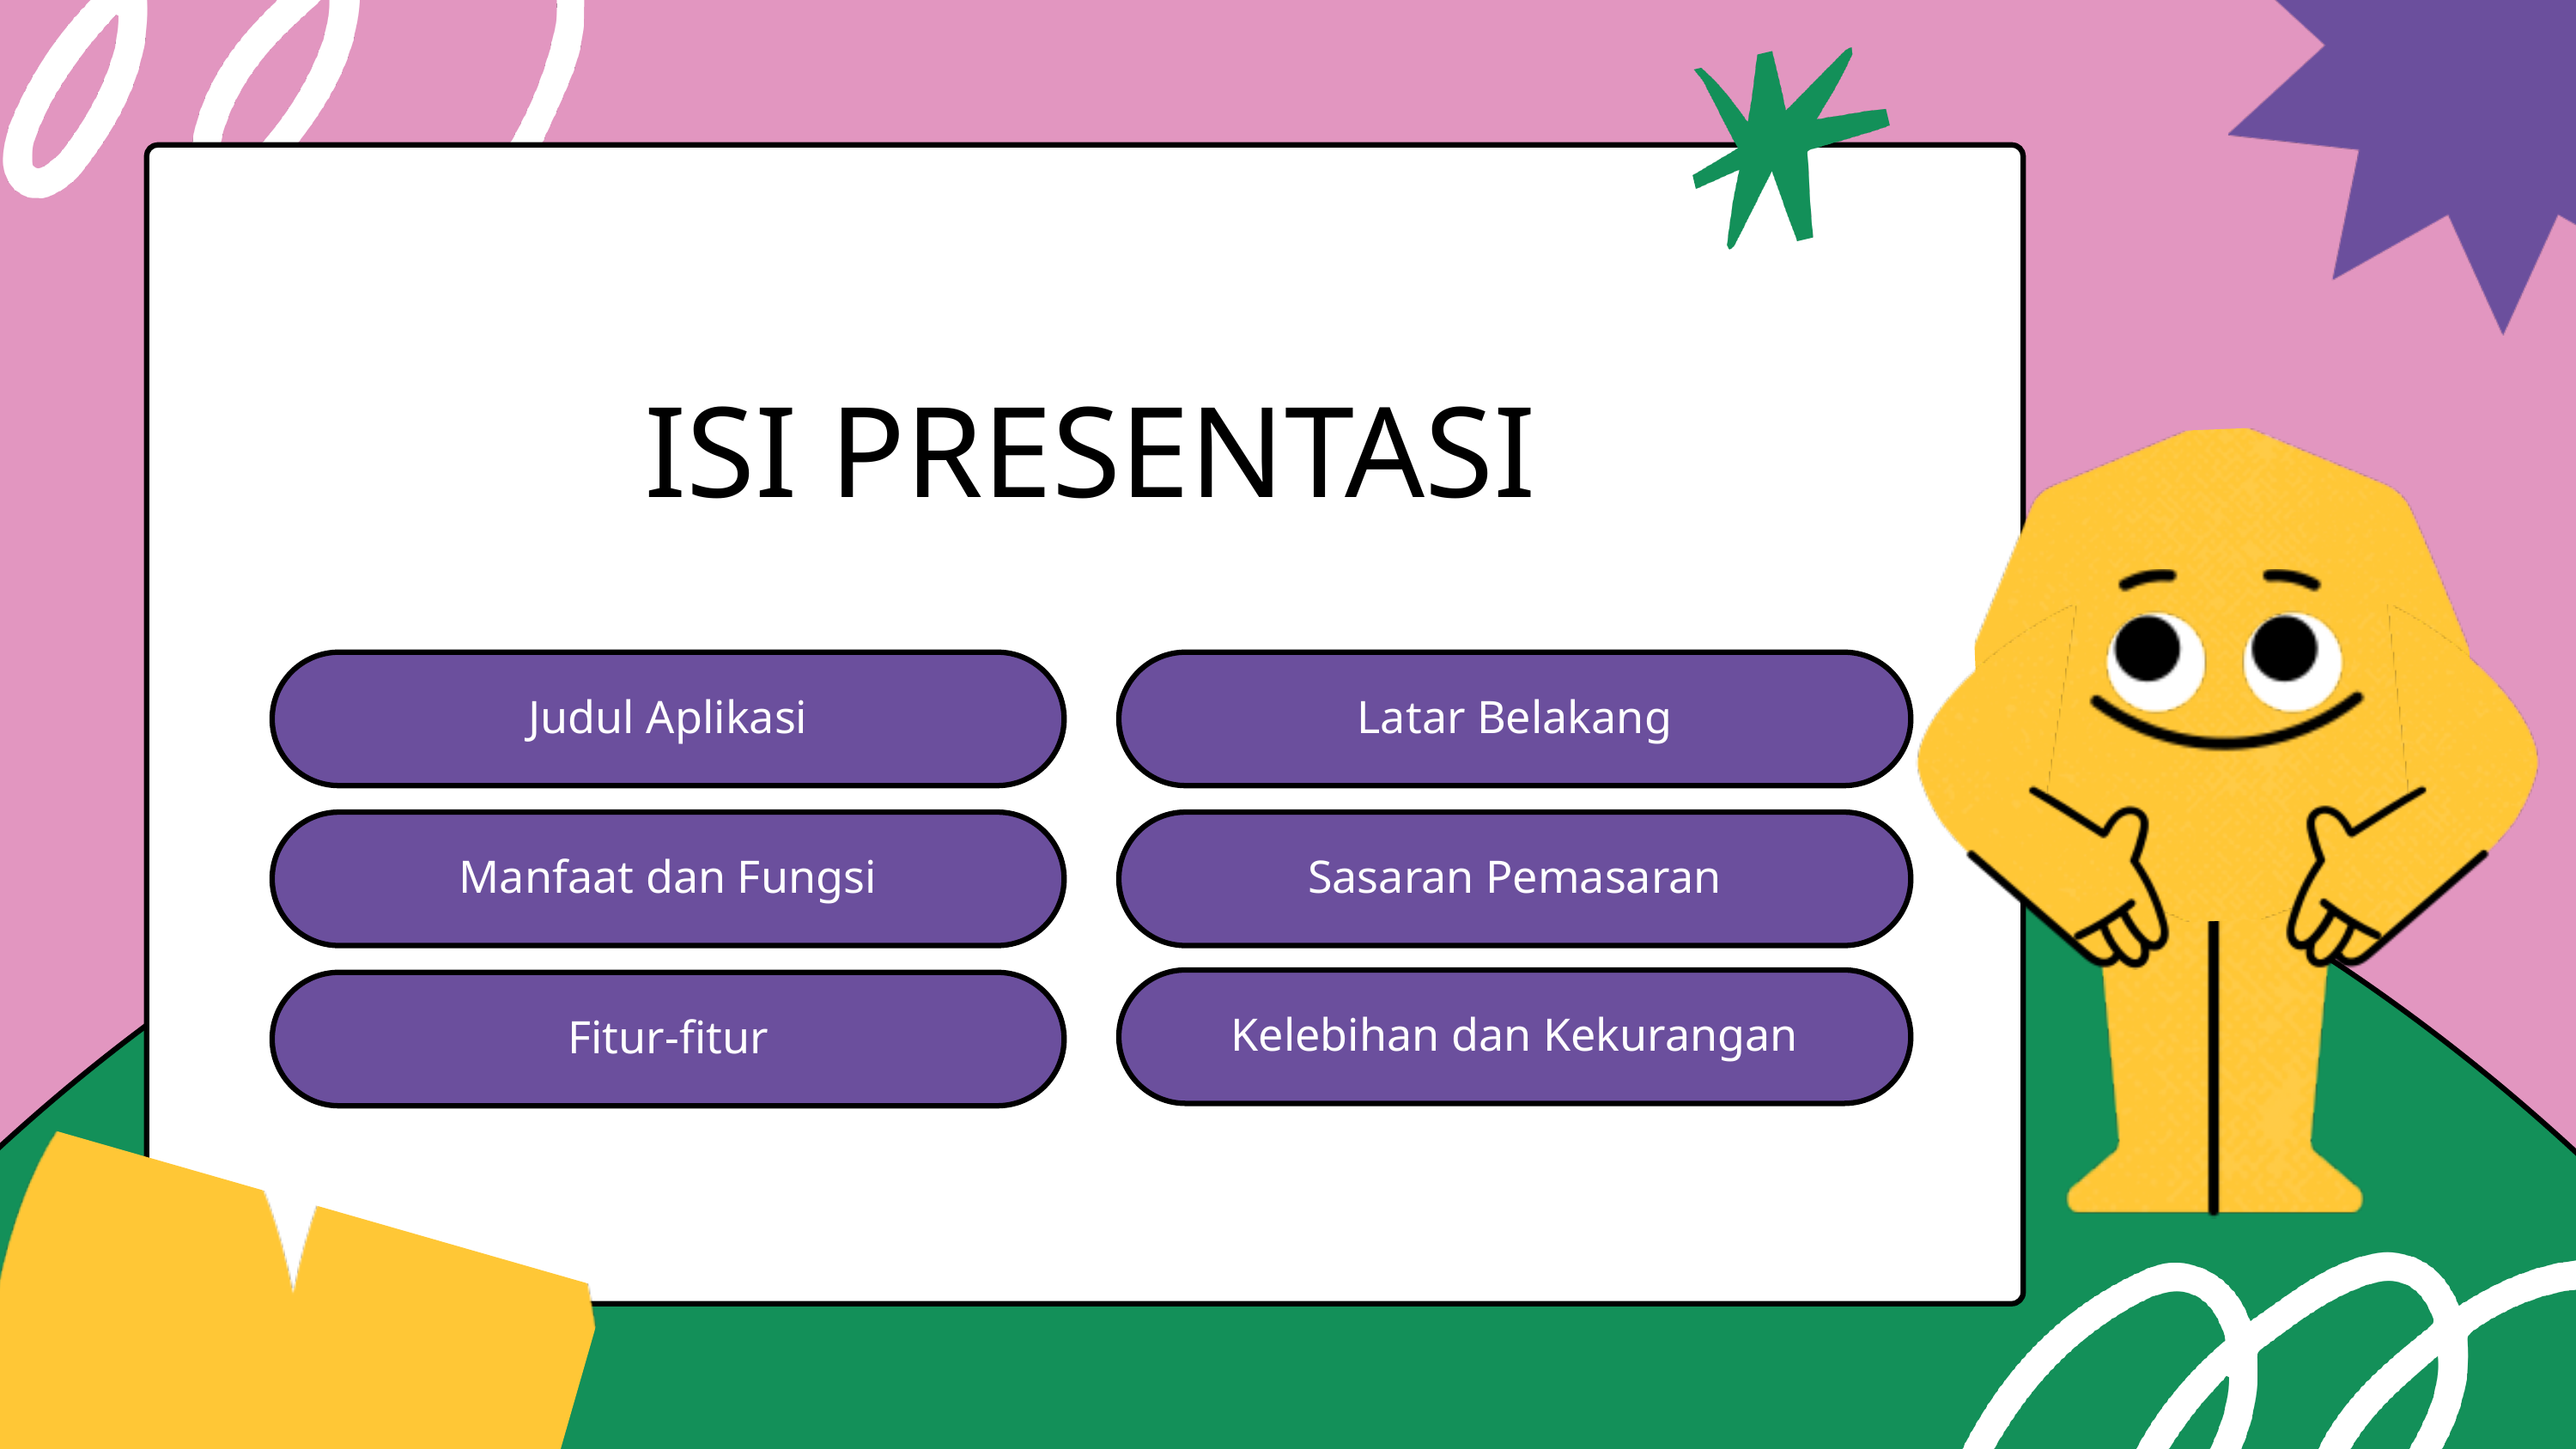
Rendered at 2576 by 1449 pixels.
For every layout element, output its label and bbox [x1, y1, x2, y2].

text_box [271, 972, 1065, 1106]
text_box [271, 811, 1065, 946]
text_box [2088, 569, 2368, 604]
text_box [2026, 419, 2468, 604]
text_box [0, 0, 585, 200]
text_box [2227, 0, 2576, 336]
text_box [1668, 28, 1894, 143]
text_box [1118, 652, 1911, 786]
text_box [2026, 604, 2546, 644]
text_box [1118, 969, 1911, 1104]
text_box [0, 646, 2576, 1449]
text_box [1118, 811, 1911, 946]
text_box [146, 144, 2024, 1304]
text_box [271, 652, 1065, 786]
